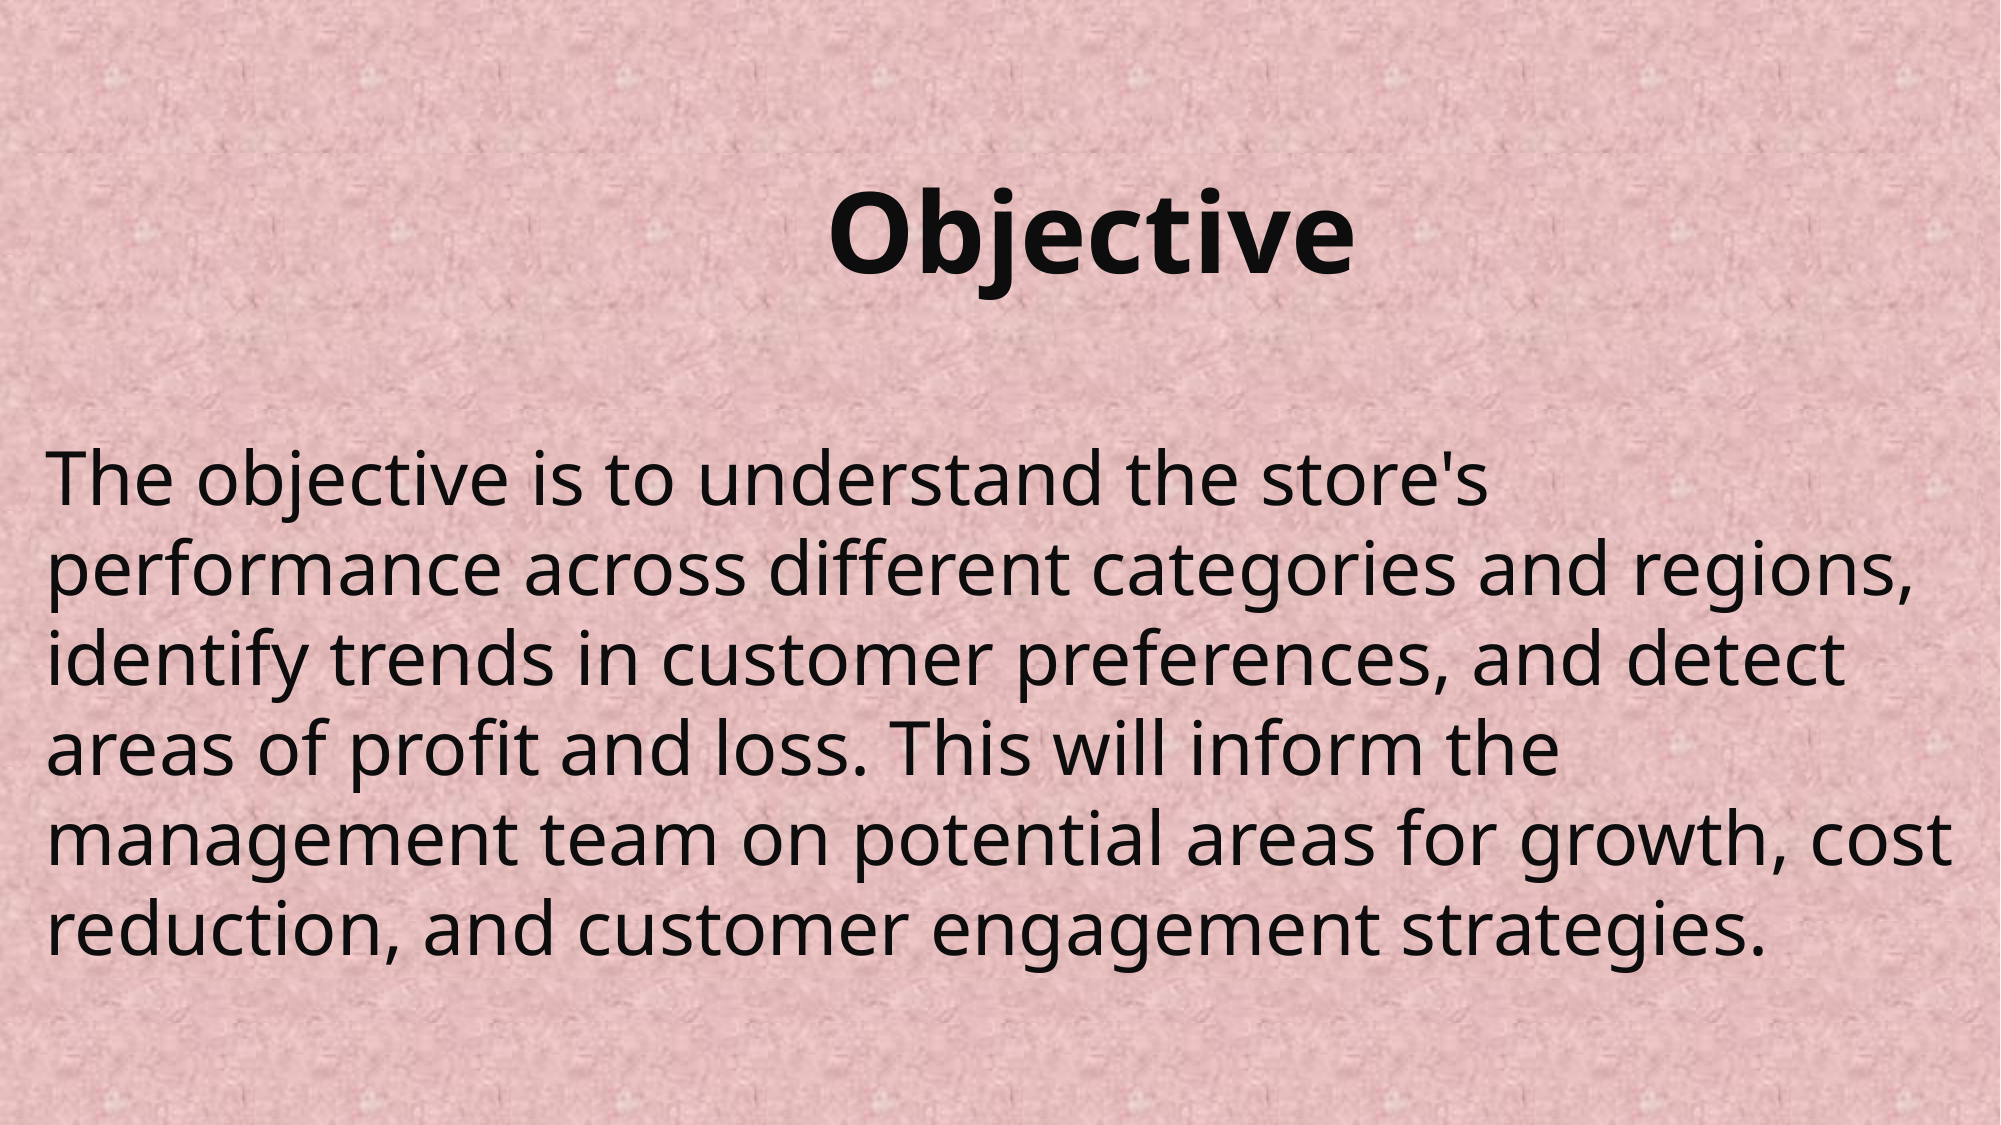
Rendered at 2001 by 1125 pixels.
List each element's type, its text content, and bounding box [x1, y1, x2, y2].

text_box Objective The objective is to understand the store's performance across different categories and regions, identify trends in customer preferences, and detect areas of profit and loss. This will inform the management team on potential areas for growth, cost reduction, and customer engagement strategies. [30, 153, 1981, 978]
picture [0, 0, 2001, 1125]
